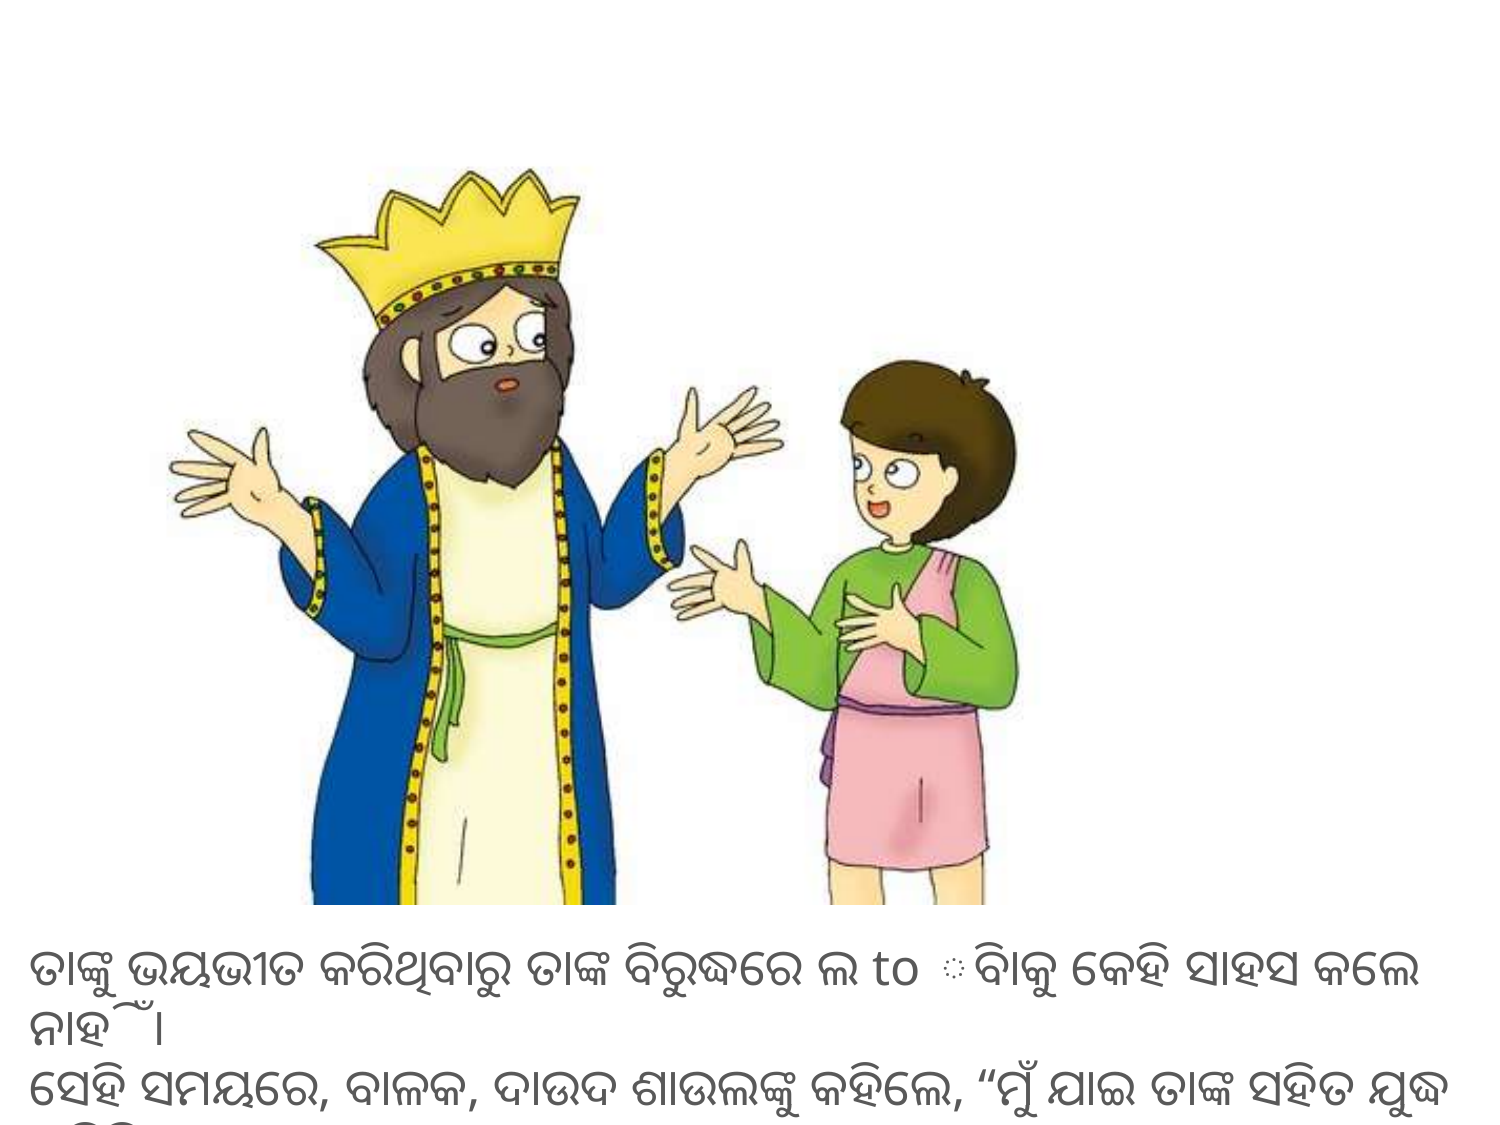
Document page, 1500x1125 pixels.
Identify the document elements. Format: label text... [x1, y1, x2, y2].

picture [100, 0, 1465, 906]
text_box ତାଙ୍କୁ ଭୟଭୀତ କରିଥିବାରୁ ତାଙ୍କ ବିରୁଦ୍ଧରେ ଲ to ିବାକୁ କେହି ସାହସ କଲେ ନାହିଁ। ସେହି ସମୟରେ, ବାଳକ, ଦାଉଦ ଶାଉଲଙ୍କୁ କହିଲେ, “ମୁଁ ଯାଇ ତାଙ୍କ ସହିତ ଯୁଦ୍ଧ କରିବି।” [14, 928, 1486, 1125]
